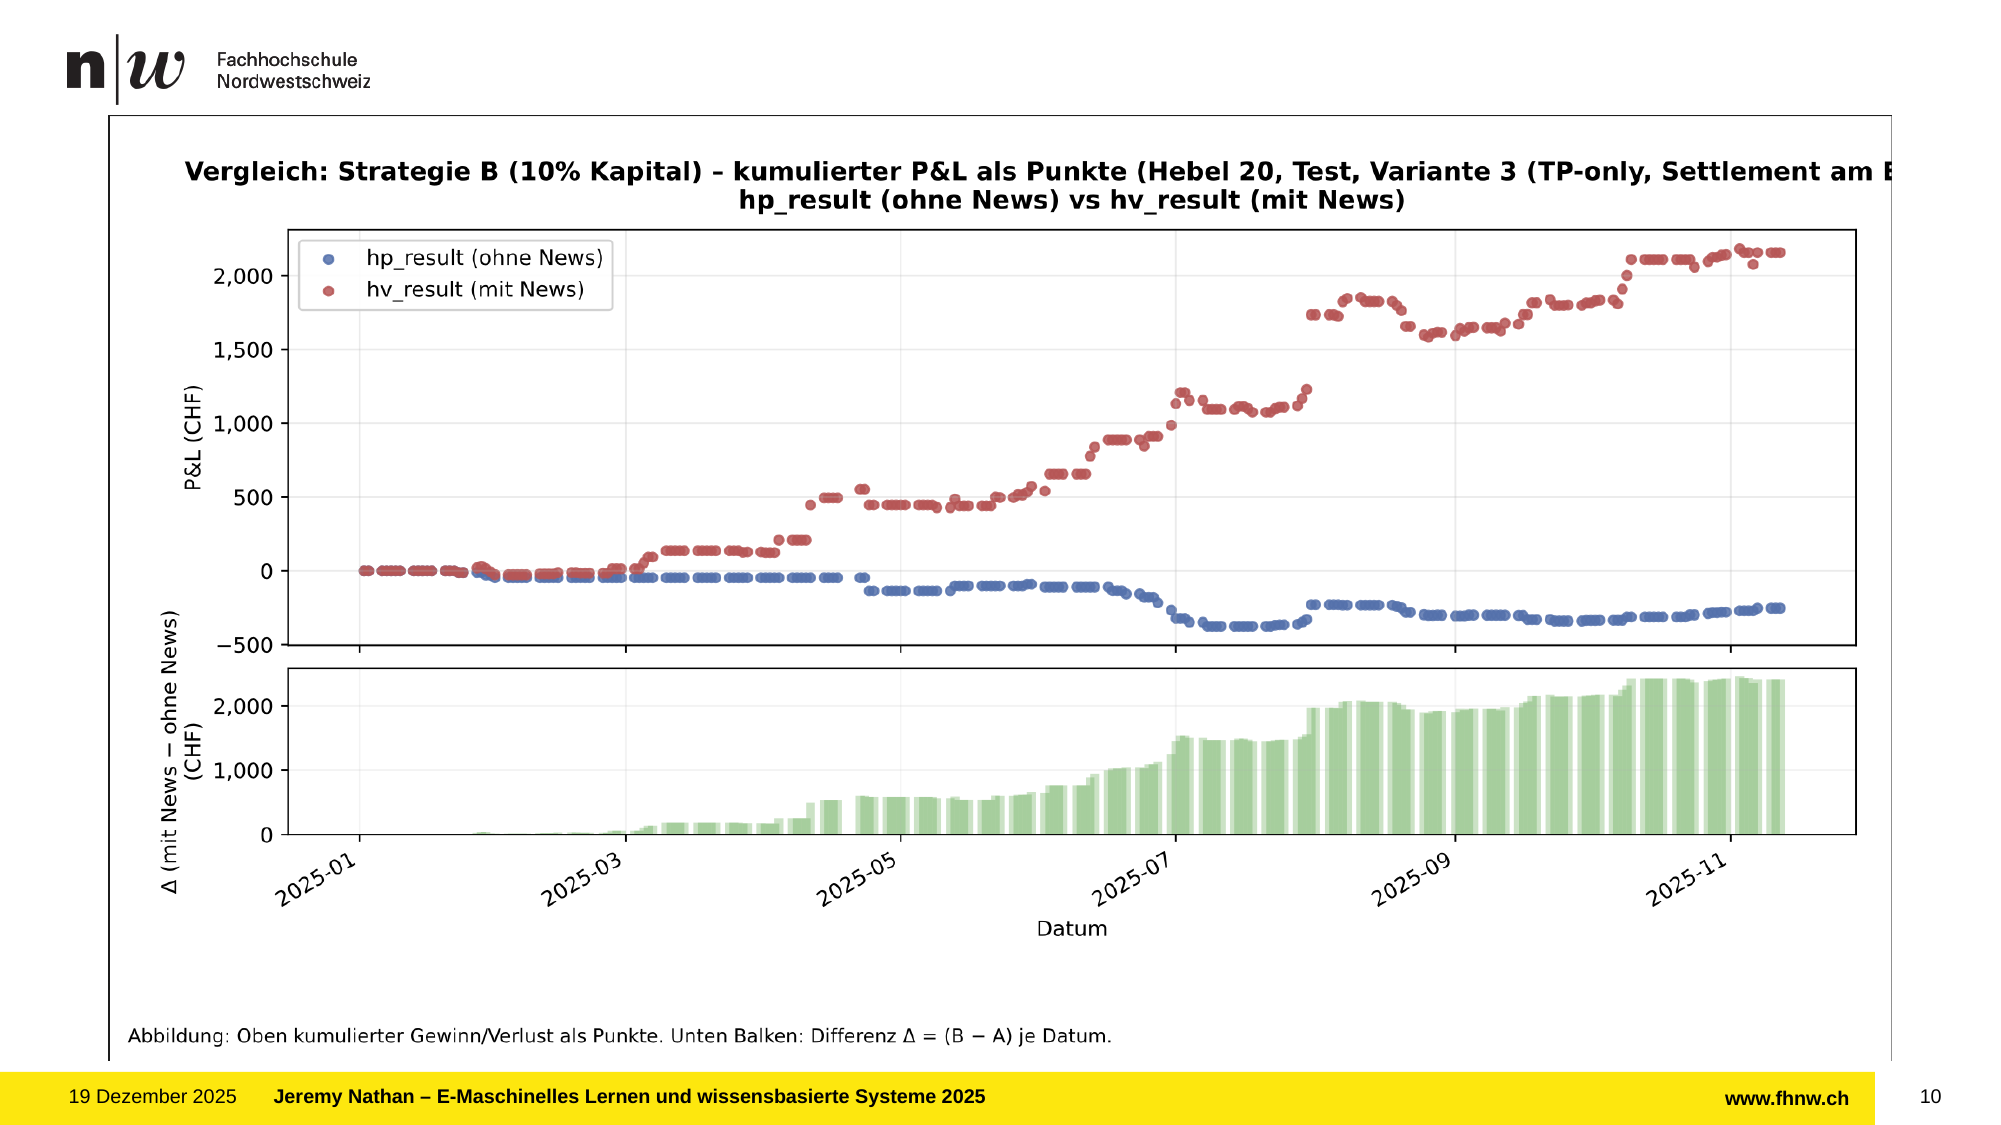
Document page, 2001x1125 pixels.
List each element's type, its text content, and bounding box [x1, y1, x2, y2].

picture [108, 115, 1892, 1061]
footer Jeremy Nathan – E-Maschinelles Lernen und wissensbasierte Systeme 2025 [273, 1086, 1603, 1110]
slide_number 19 Dezember 2025 [68, 1086, 264, 1110]
slide_number 10 [1880, 1086, 1942, 1110]
picture [67, 34, 370, 105]
